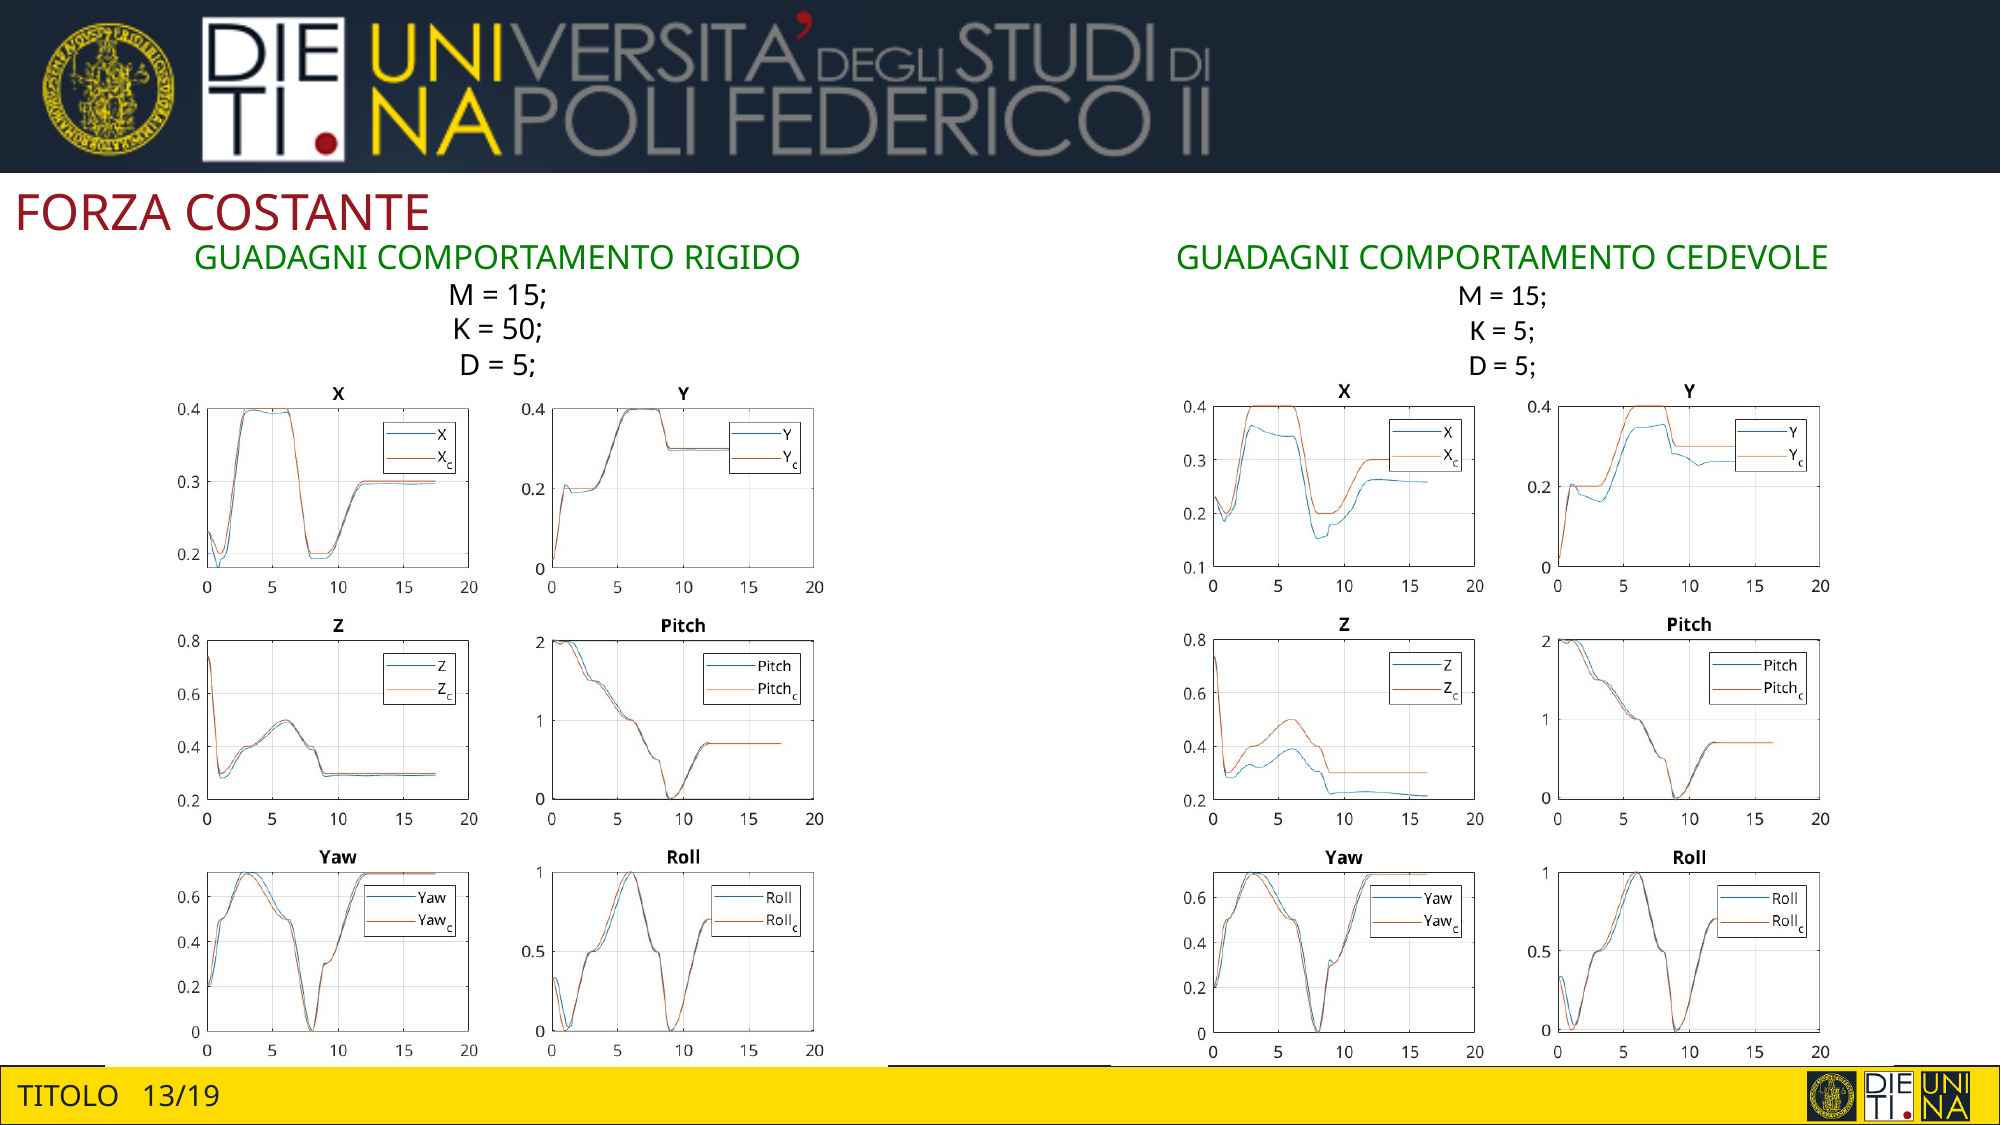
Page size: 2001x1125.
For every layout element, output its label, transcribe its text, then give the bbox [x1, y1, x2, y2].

text_box [1900, 1066, 2000, 1125]
picture [0, 0, 2000, 173]
picture [1110, 381, 1896, 1066]
text_box GUADAGNI COMPORTAMENTO RIGIDO M = 15; K = 50; D = 5; [0, 228, 996, 389]
picture [104, 376, 890, 1067]
text_box [0, 1066, 1802, 1125]
text_box GUADAGNI COMPORTAMENTO CEDEVOLE M = 15; K = 5; D = 5; [1006, 228, 2000, 424]
text_box TITOLO 13/19 [2, 1069, 1376, 1120]
text_box FORZA COSTANTE [0, 182, 1998, 248]
picture [1806, 1069, 1970, 1123]
